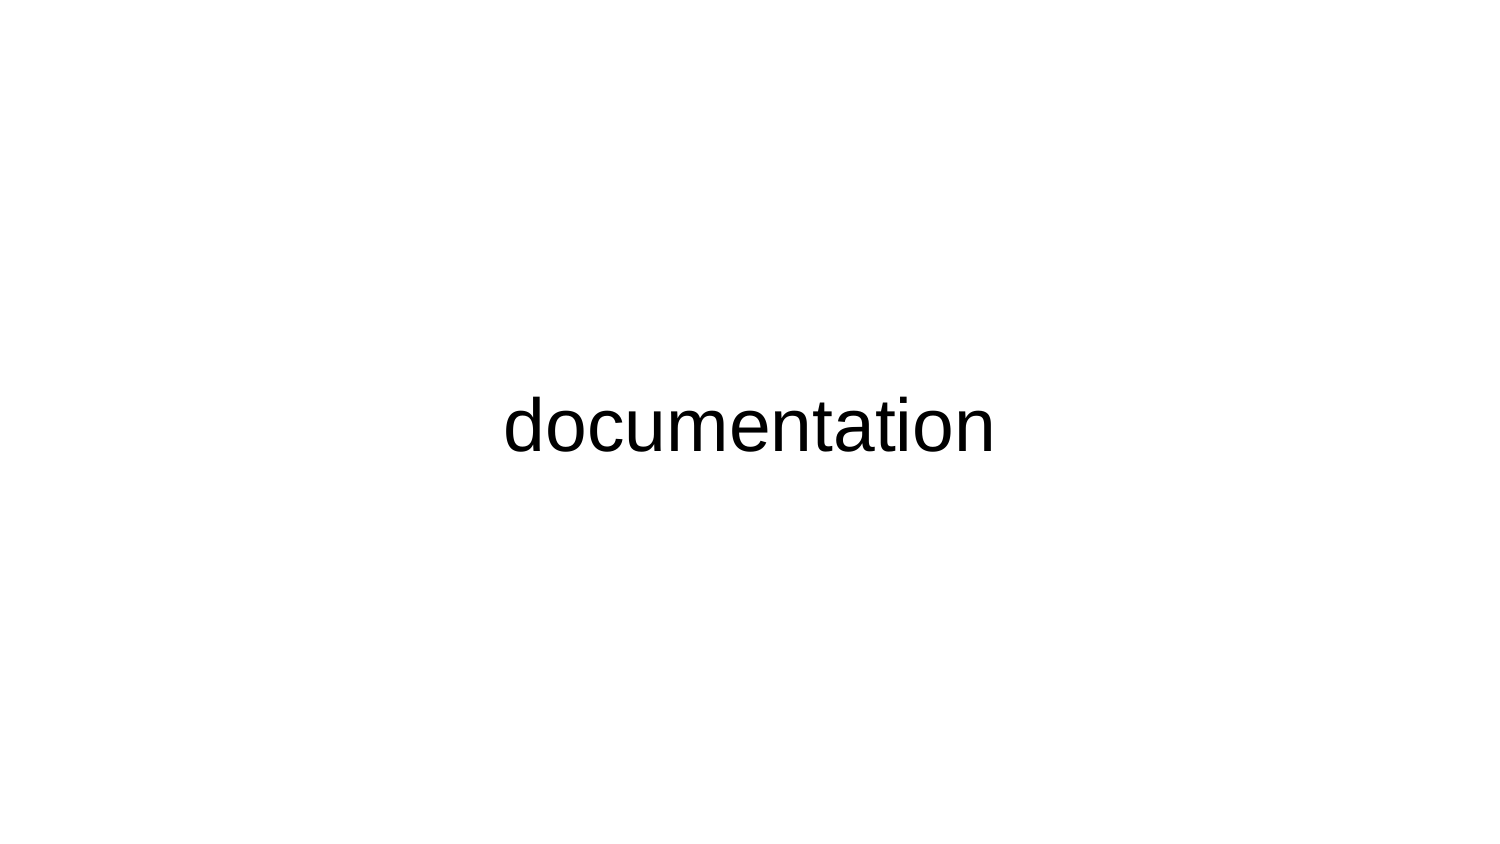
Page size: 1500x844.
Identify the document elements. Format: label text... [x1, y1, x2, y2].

title documentation [51, 352, 1449, 491]
